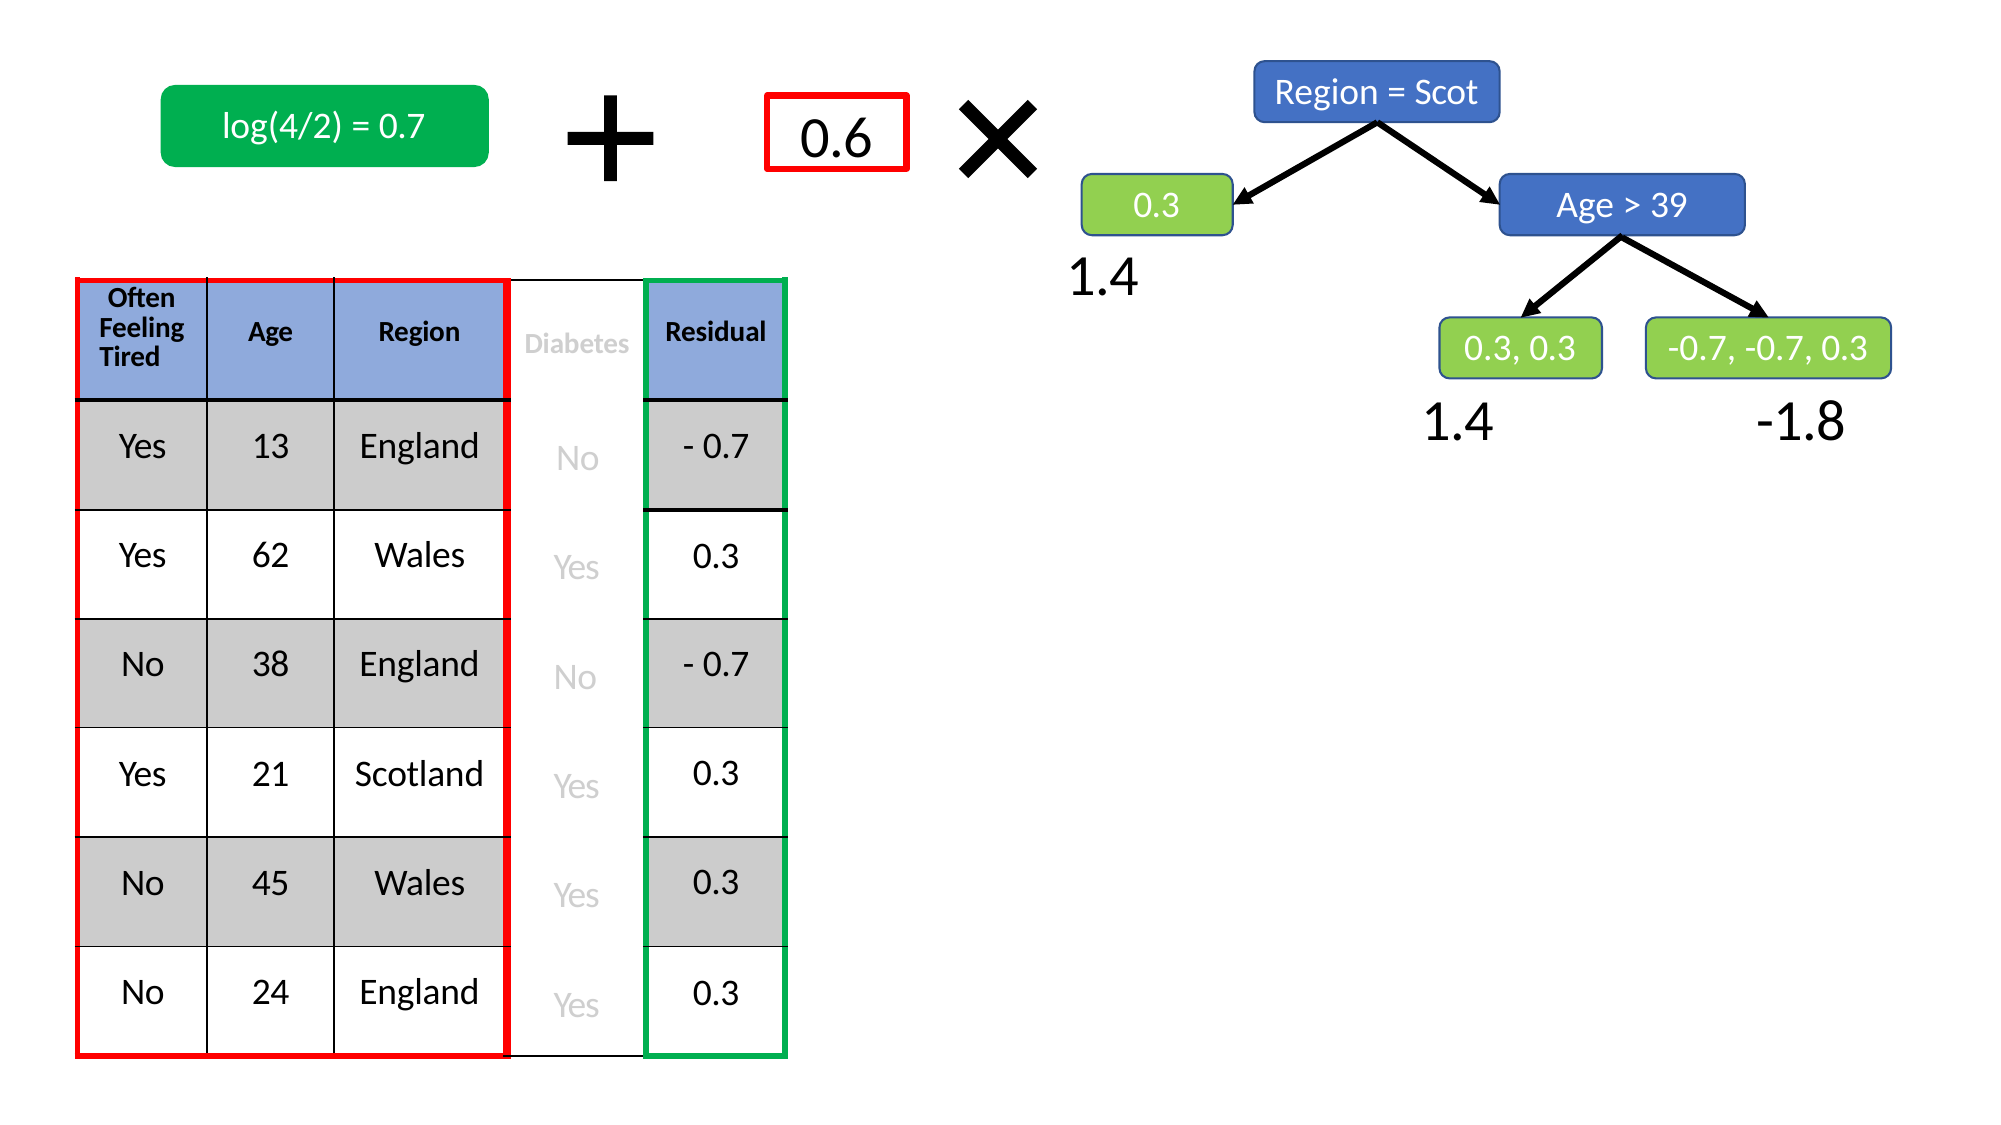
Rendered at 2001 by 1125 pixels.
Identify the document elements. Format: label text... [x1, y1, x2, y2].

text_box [1438, 316, 1893, 380]
table_header [511, 281, 643, 400]
text_box 0.3, 0.3 1.4 [1419, 311, 1580, 453]
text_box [1080, 172, 1747, 237]
table_cell Yes [80, 728, 206, 836]
text_box -1.8 [1753, 388, 1850, 453]
table_header Region [335, 283, 503, 398]
table_cell [511, 947, 643, 1055]
table_cell Scotland [335, 728, 503, 836]
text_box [1253, 59, 1502, 124]
table_cell 62 [208, 511, 333, 618]
table_cell 0.3 [649, 728, 782, 836]
table_cell [511, 510, 643, 619]
table_cell 0.3 [649, 838, 782, 946]
table_cell Wales [335, 838, 503, 946]
table_cell [511, 619, 643, 727]
text_box 0.6 [767, 95, 907, 169]
text_box [567, 95, 654, 182]
table_cell [511, 400, 643, 510]
table_cell Yes [80, 511, 206, 618]
table_cell England [335, 947, 503, 1053]
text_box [160, 84, 489, 168]
table_cell No [80, 838, 206, 946]
text_box [1285, 132, 1367, 171]
table_header Age [208, 283, 333, 398]
table_cell 24 [208, 947, 333, 1053]
table_cell 38 [208, 620, 333, 727]
table_cell 45 [208, 838, 333, 946]
text_box [1523, 245, 1616, 311]
table_cell - 0.7 [649, 620, 782, 727]
table_cell 0.3 [649, 512, 782, 618]
table_cell [511, 727, 643, 837]
table_cell 13 [208, 402, 333, 509]
text_box [1386, 132, 1456, 171]
table_cell 0.3 [649, 947, 782, 1053]
table_cell [511, 837, 643, 947]
text_box [1629, 245, 1767, 314]
table_cell Wales [335, 511, 503, 618]
table_cell No [80, 620, 206, 727]
table_cell England [335, 402, 503, 509]
text_box 0.3 1.4 [1064, 169, 1183, 307]
table_header Often Feeling Tired [80, 283, 206, 398]
table_cell 21 [208, 728, 333, 836]
table_cell England [335, 620, 503, 727]
table_cell - 0.7 [649, 402, 782, 508]
text_box [958, 99, 1038, 179]
table_cell Yes [80, 402, 206, 509]
table_header Residual [649, 283, 782, 398]
table_cell No [80, 947, 206, 1053]
